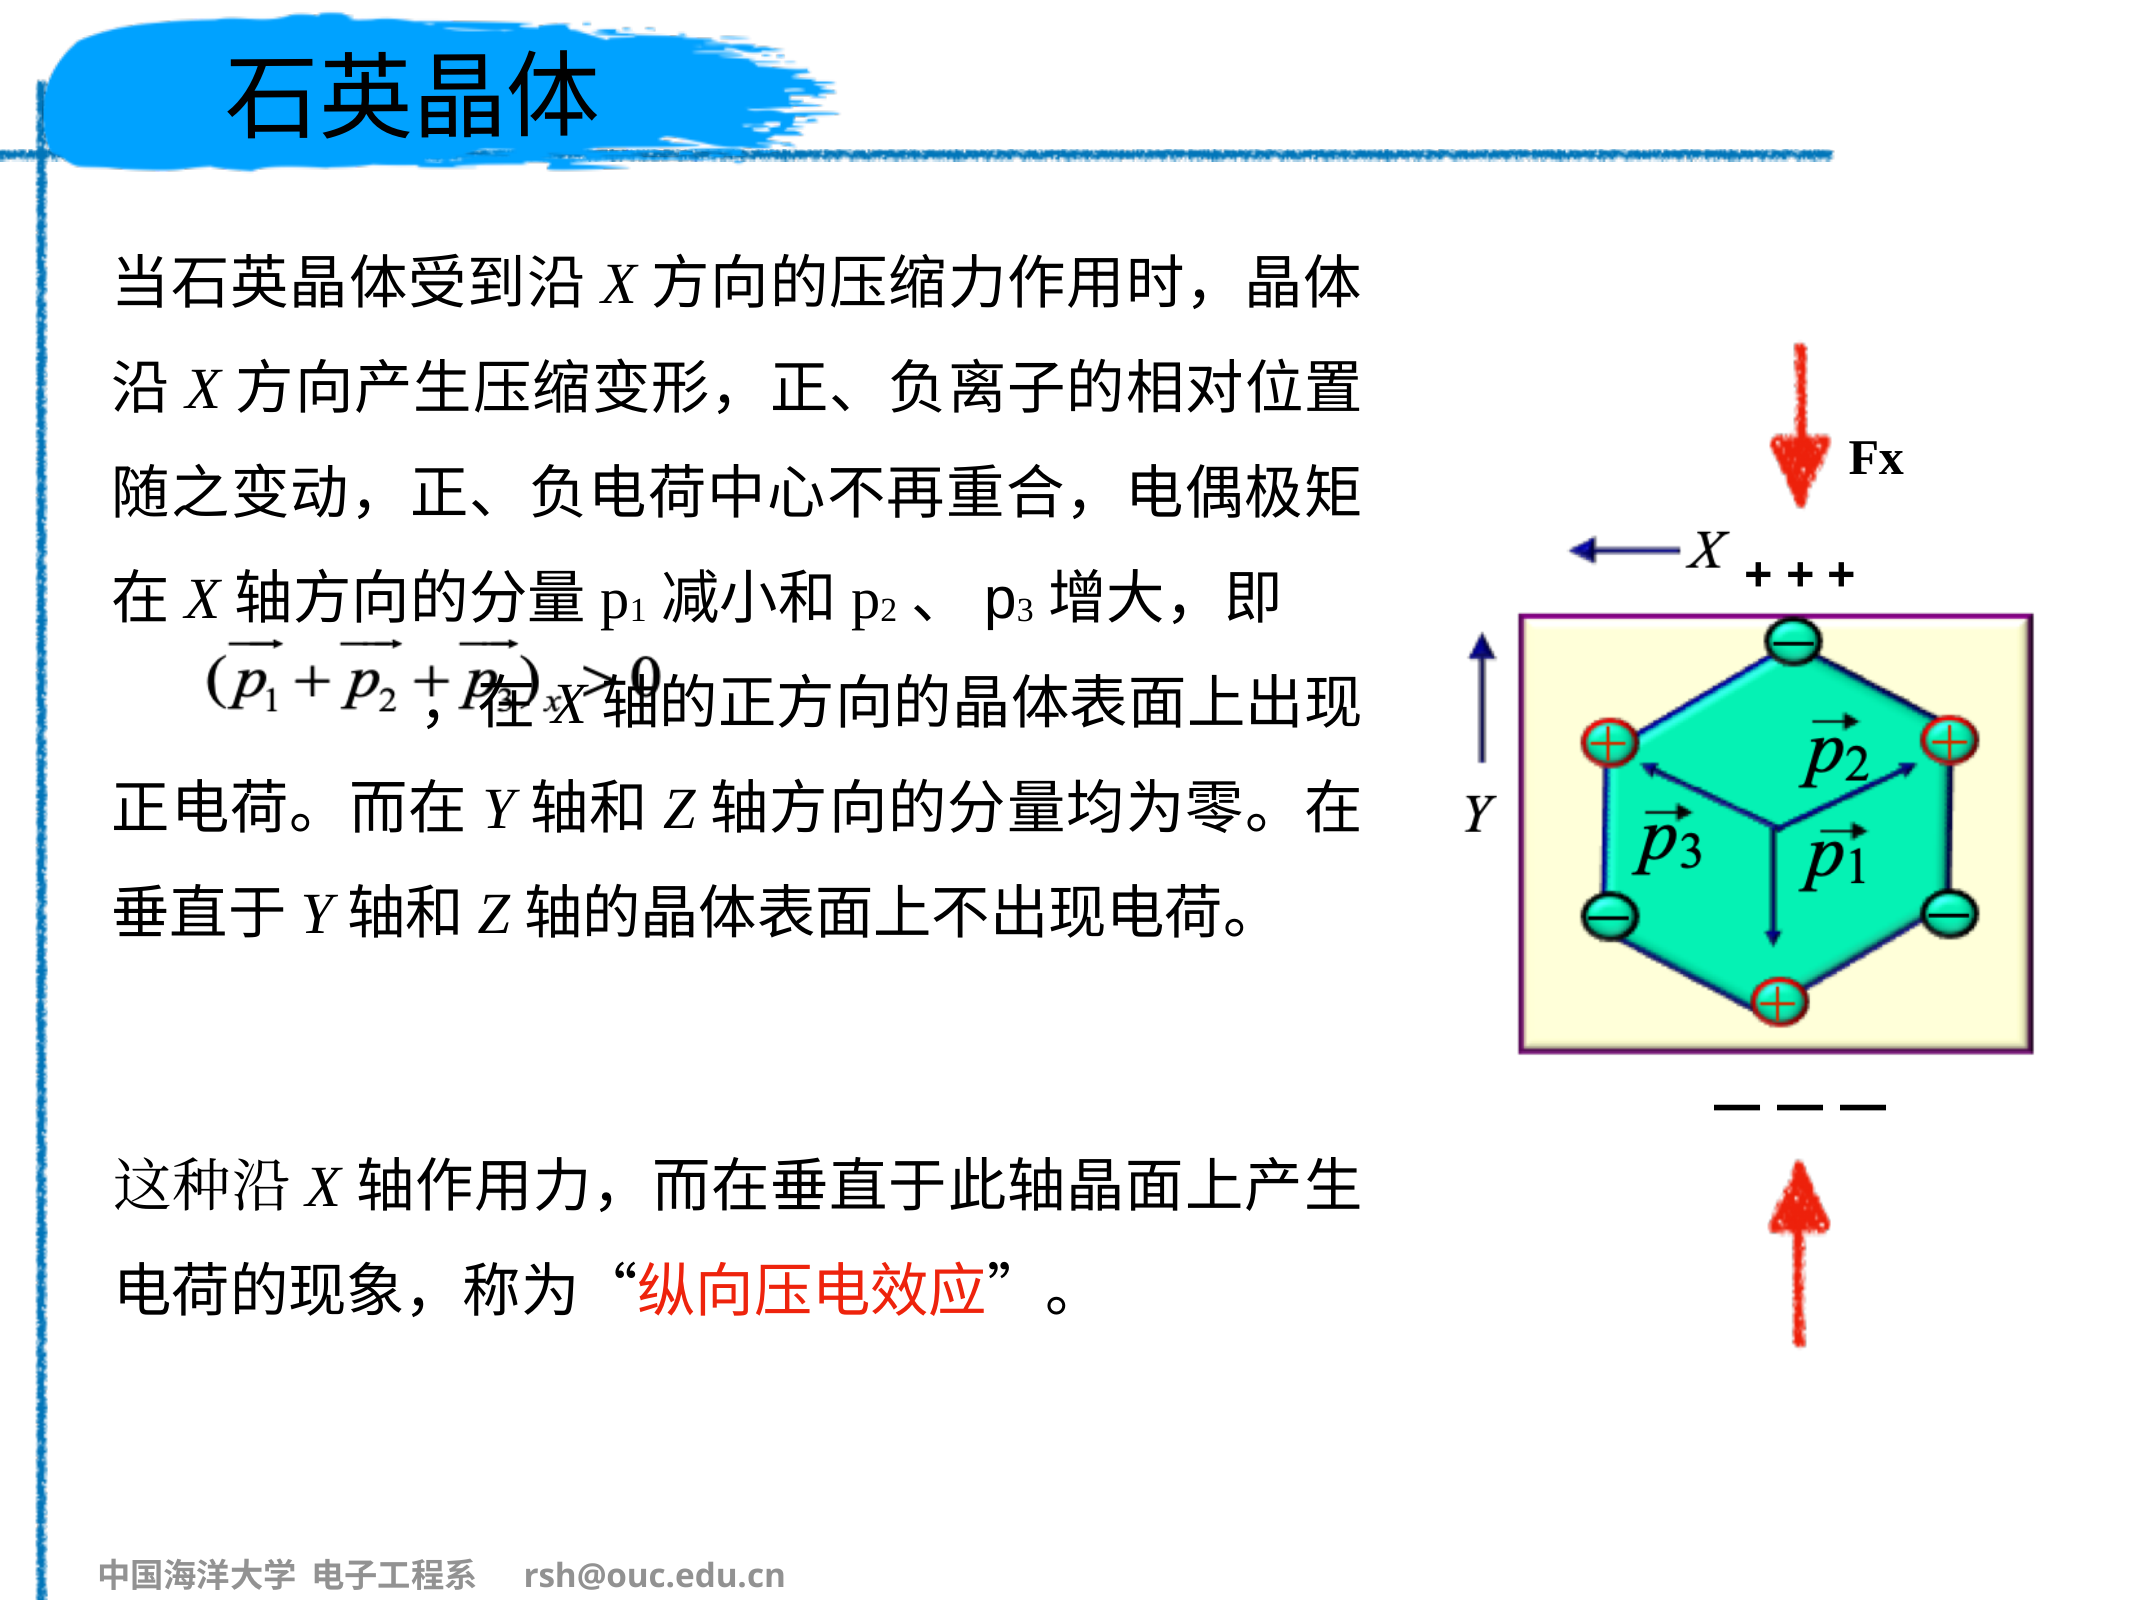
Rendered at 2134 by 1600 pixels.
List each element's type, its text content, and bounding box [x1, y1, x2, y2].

picture [778, 9, 1841, 176]
picture [198, 627, 667, 722]
text_box 当石英晶体受到沿X方向的压缩力作用时，晶体沿X方向产生压缩变形，正、负离子的相对位置随之变动，正、负电荷中心不再重合，电偶极矩在X轴方向的分量p1减小和p2、p3增大，即 ，在X轴的正方向的晶体表面上出现正电荷。而在Y轴和Z轴方向的分量均为零。在垂直于Y轴和Z轴的晶体表面上不出现电荷。 [97, 202, 1378, 953]
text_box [1427, 330, 2039, 1360]
text_box 这种沿X轴作用力，而在垂直于此轴晶面上产生电荷的现象，称为“纵向压电效应”。 [98, 1105, 1378, 1330]
title 石英晶体 [46, 0, 780, 187]
picture [0, 9, 48, 1600]
